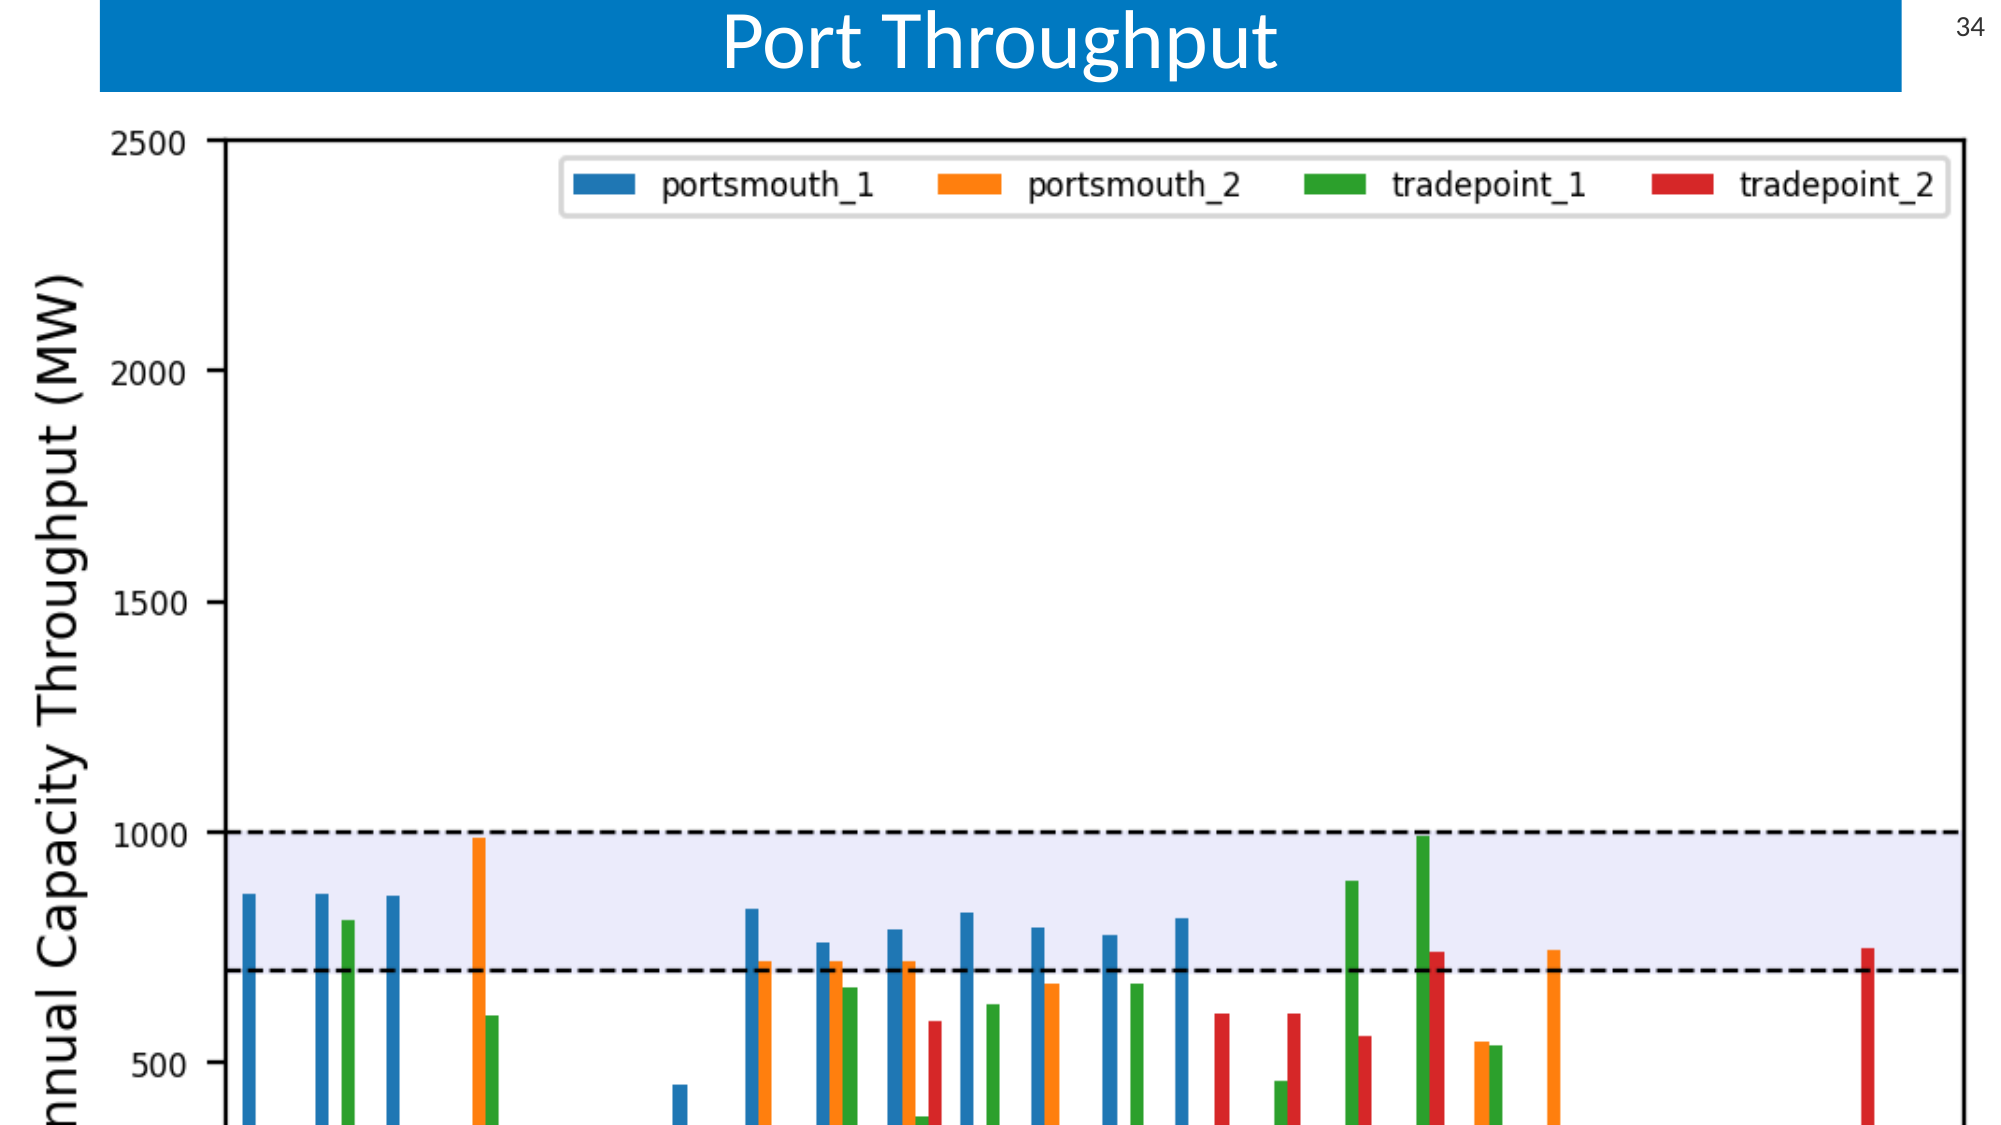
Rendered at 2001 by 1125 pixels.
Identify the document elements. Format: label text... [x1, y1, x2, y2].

title Port Throughput [99, 0, 1902, 91]
picture [0, 92, 2000, 1125]
